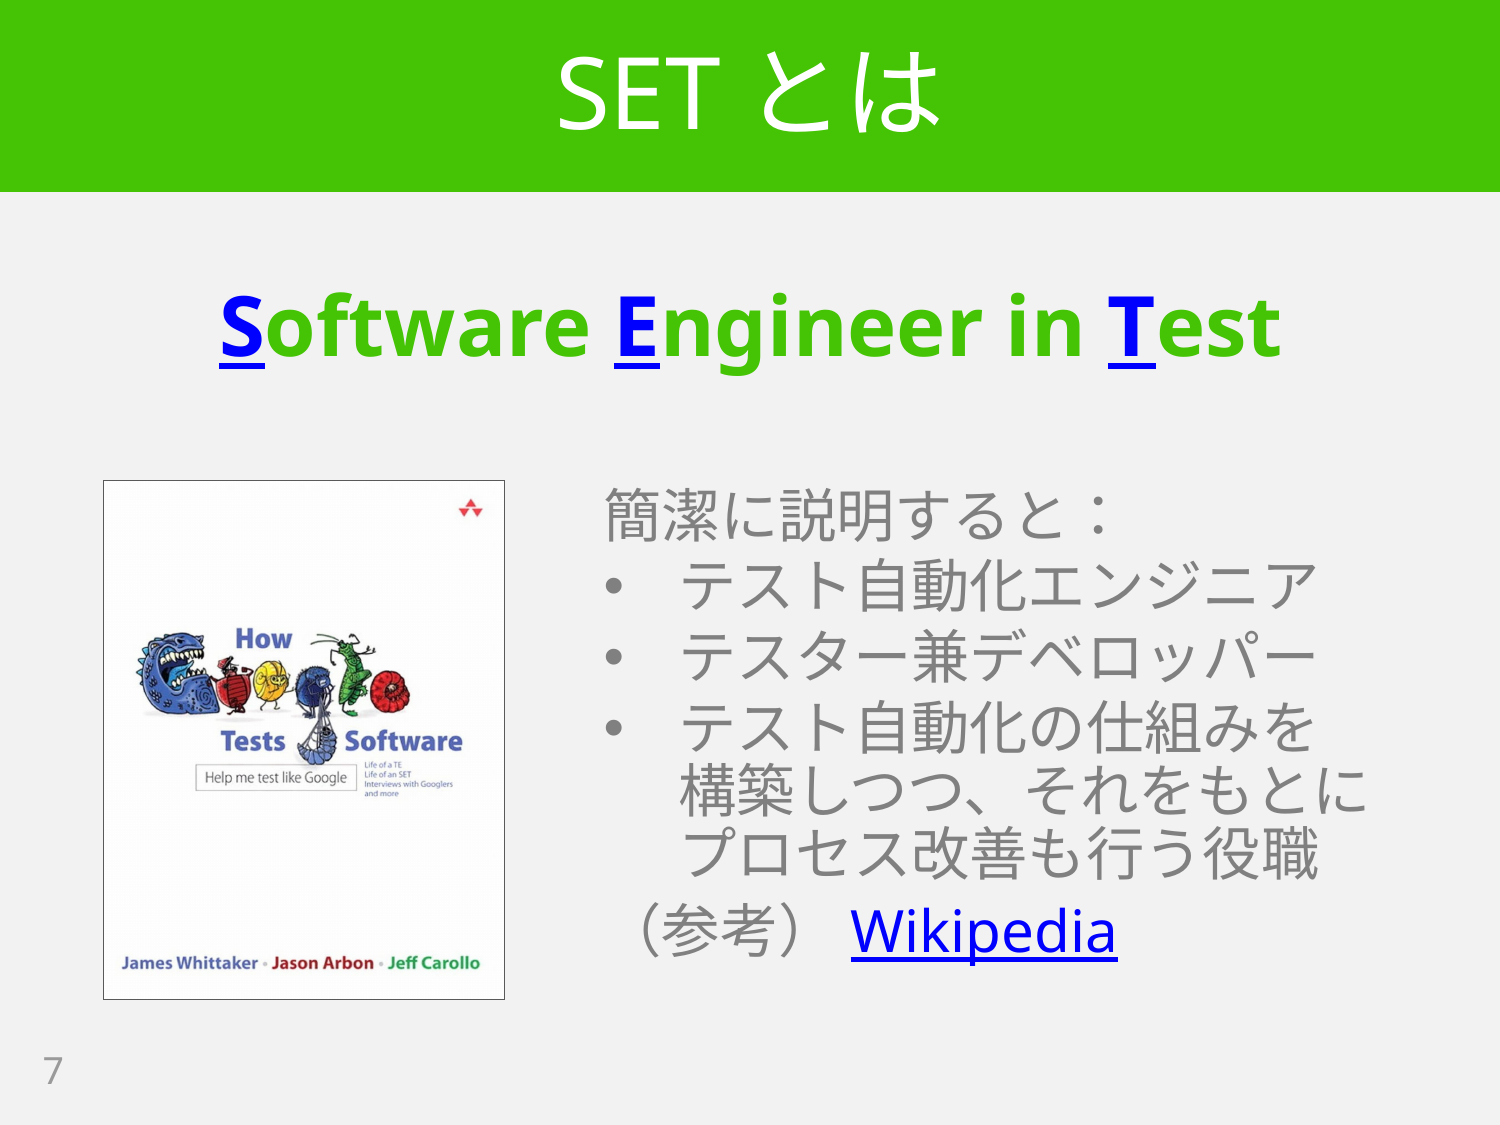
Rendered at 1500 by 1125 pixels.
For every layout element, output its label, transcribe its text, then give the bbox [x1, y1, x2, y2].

text_box 簡潔に説明すると： テスト自動化エンジニア テスター兼デベロッパー テスト自動化の仕組みを 構築しつつ、それをもとに プロセス改善も行う役職 （参考）Wikipedia [504, 479, 1397, 1000]
list Software Engineer in Test [103, 277, 1397, 480]
picture [103, 480, 505, 1000]
title SETとは [0, 53, 1500, 140]
slide_number 7 [27, 1042, 146, 1102]
